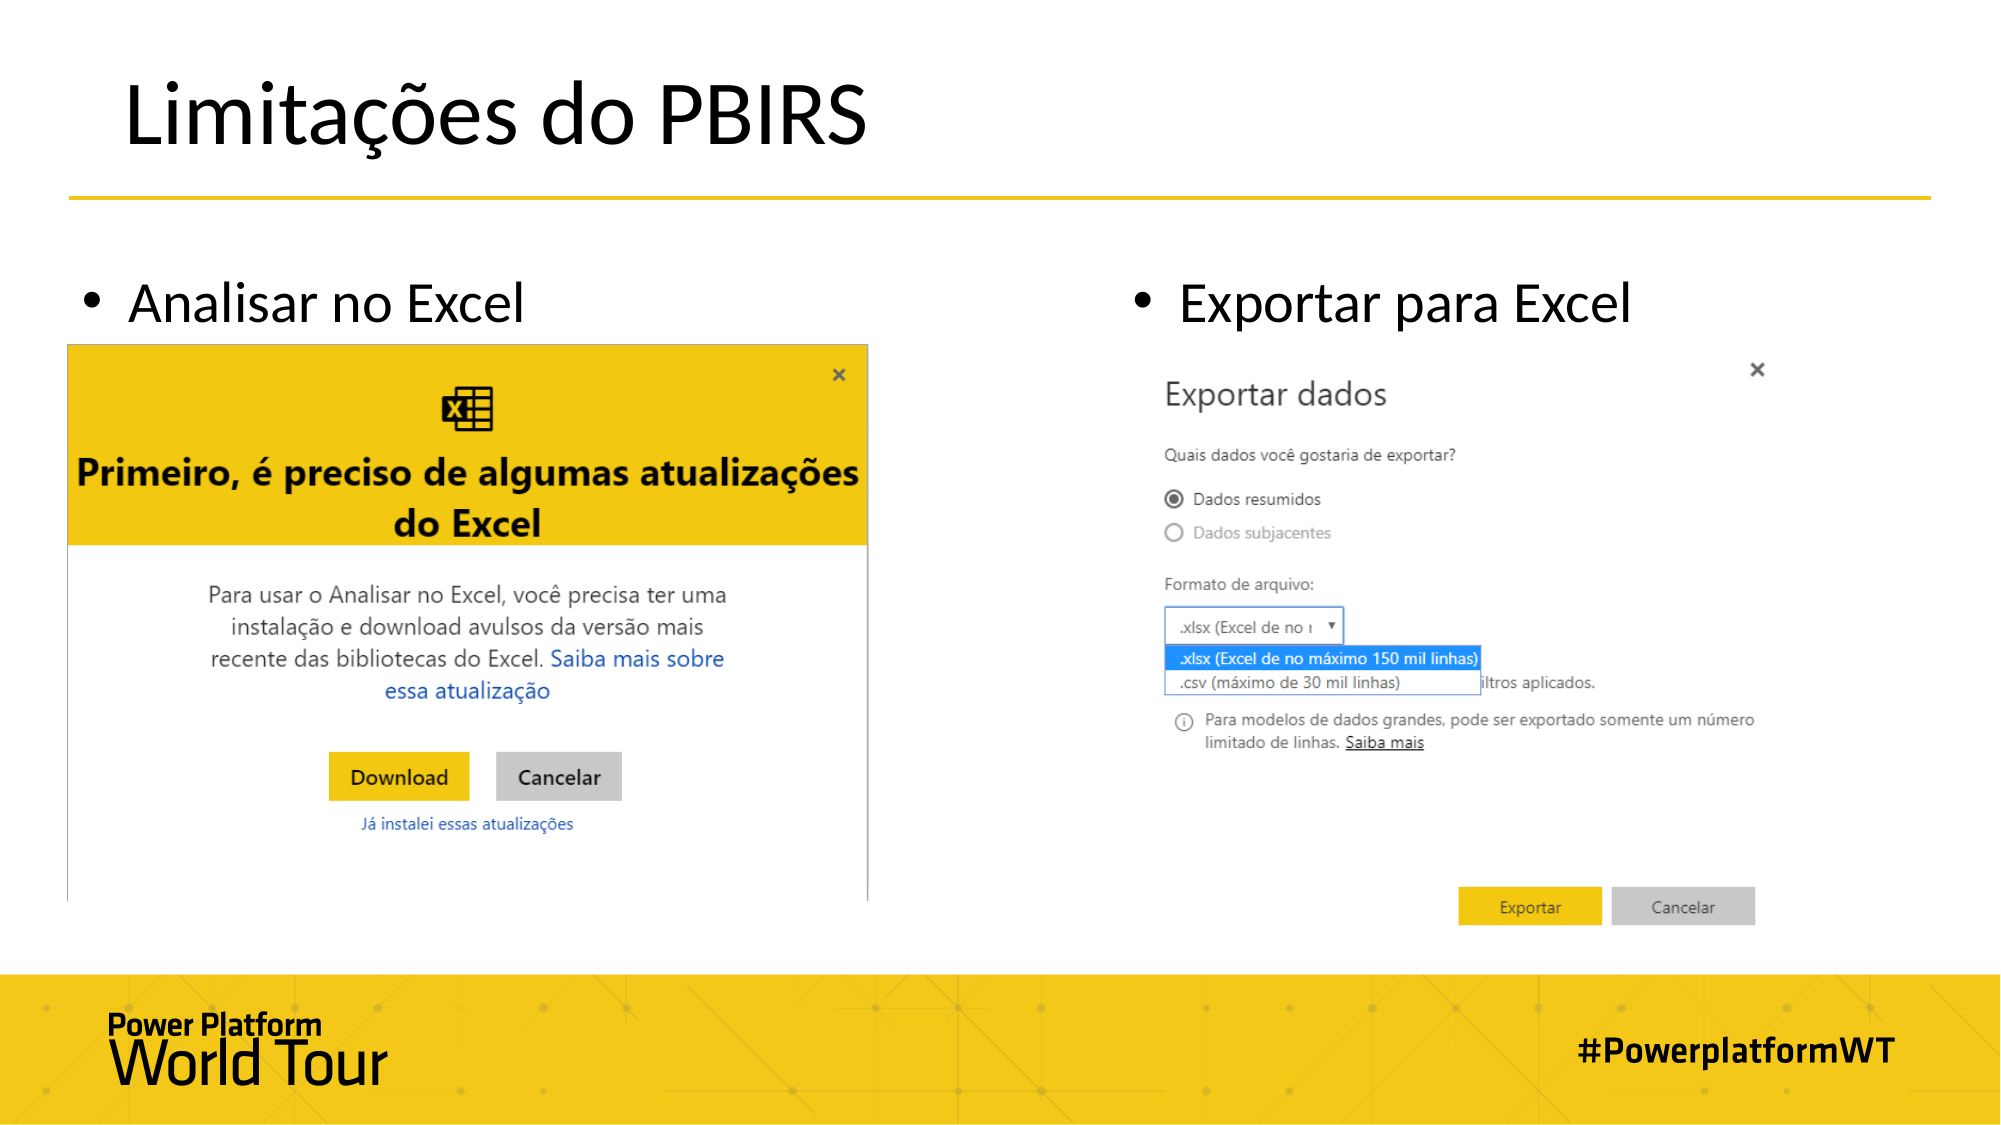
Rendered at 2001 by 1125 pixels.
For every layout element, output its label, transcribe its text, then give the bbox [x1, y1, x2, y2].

text_box Exportar para Excel [1117, 257, 1989, 342]
title Limitações do PBIRS [109, 32, 1893, 199]
picture [0, 0, 2001, 1125]
text_box Analisar no Excel [67, 257, 869, 342]
